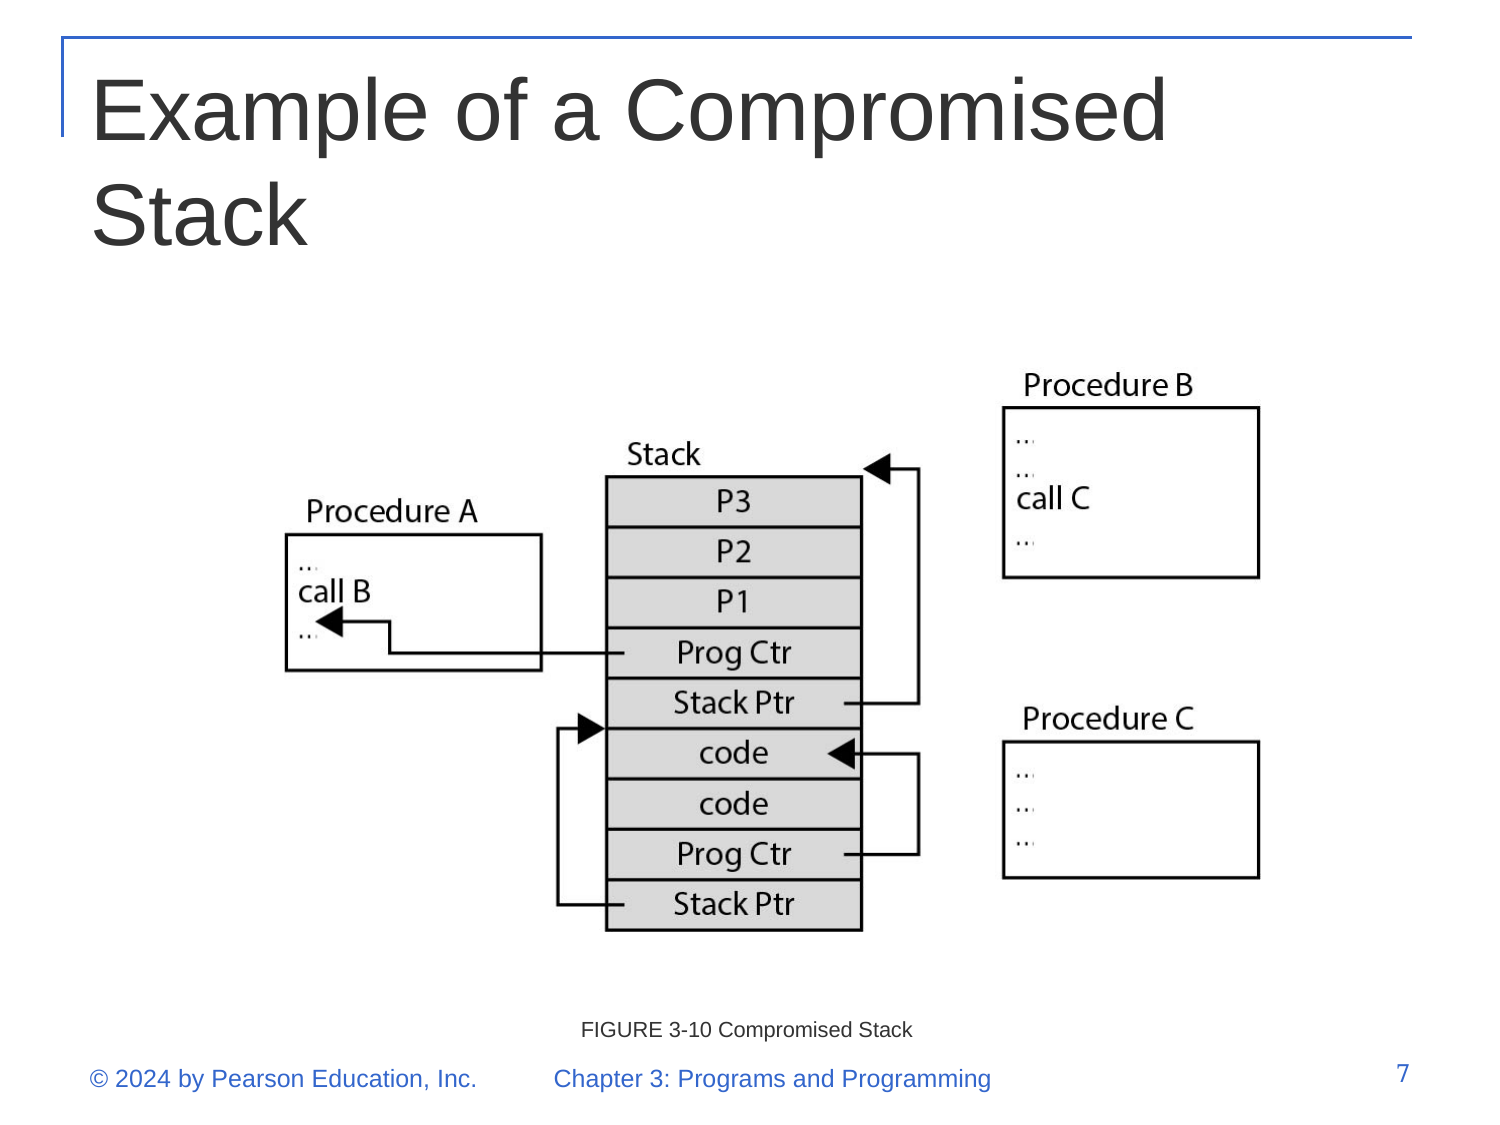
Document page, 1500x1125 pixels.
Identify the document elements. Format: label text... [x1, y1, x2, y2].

picture [284, 367, 1261, 933]
text_box FIGURE 3-10 Compromised Stack [15, 1008, 1479, 1050]
slide_number 7 [1212, 1024, 1425, 1100]
title Example of a Compromised Stack [75, 45, 1425, 233]
